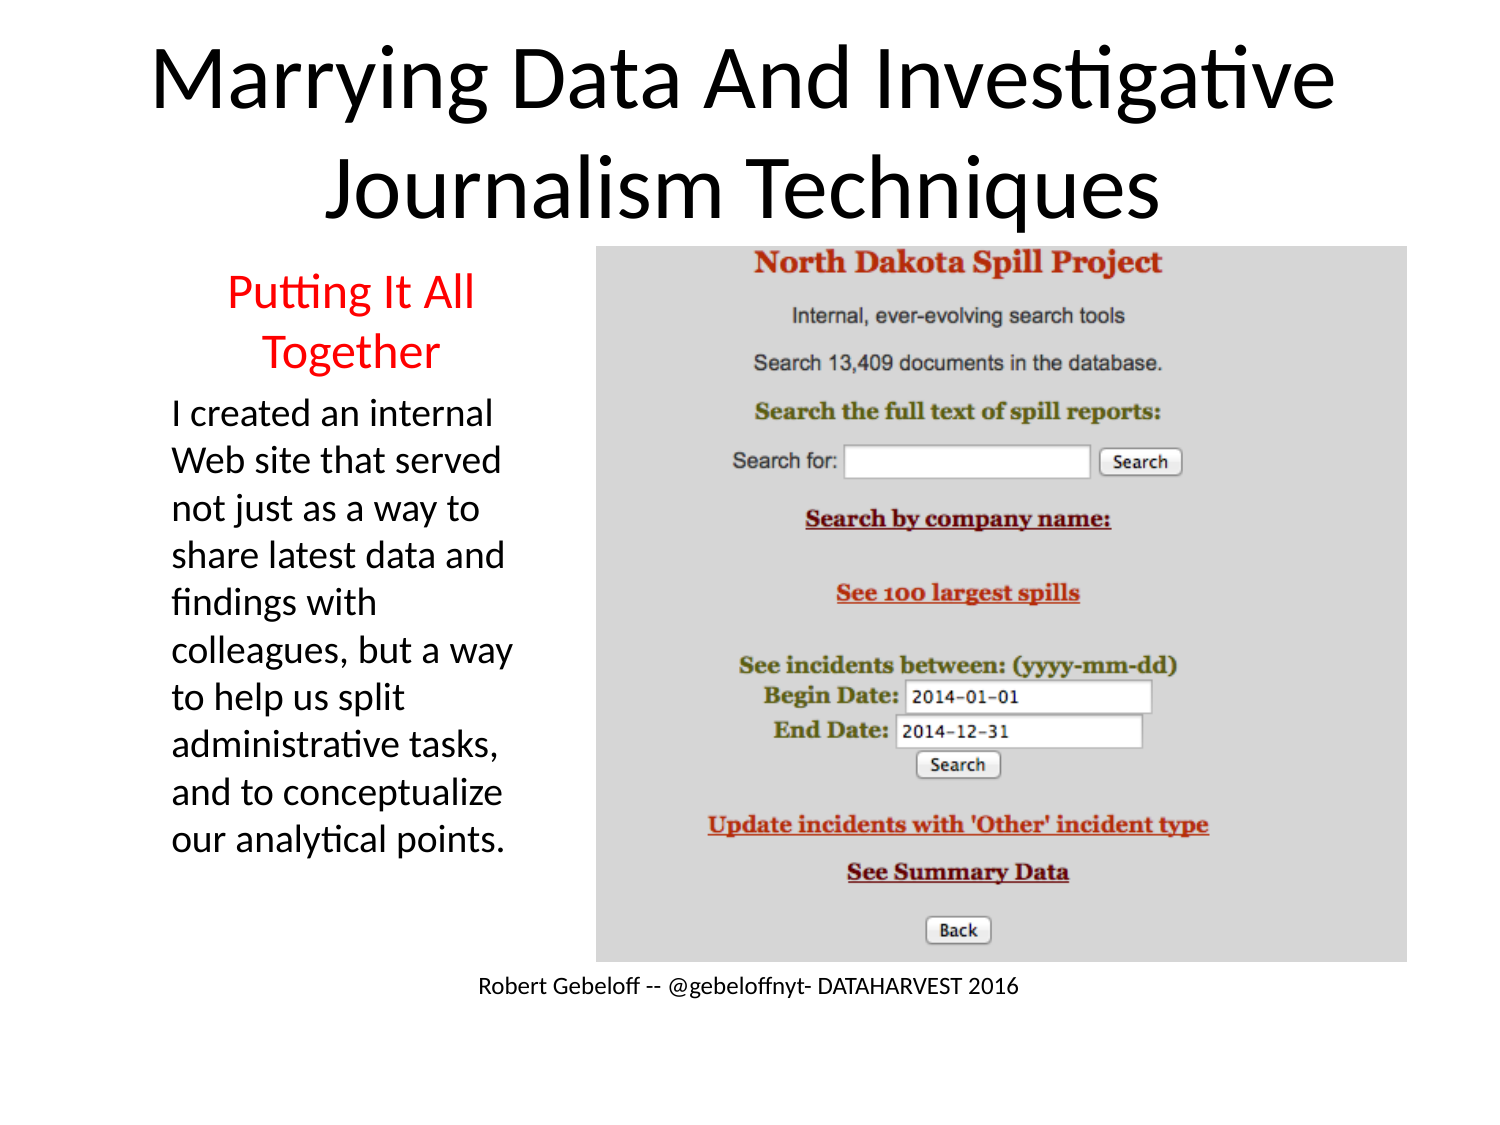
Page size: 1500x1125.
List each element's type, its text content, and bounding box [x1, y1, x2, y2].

text_box Robert Gebeloff -- @gebeloffnyt- DATAHARVEST 2016 [125, 961, 1374, 1007]
subtitle Putting It All Together I created an internal Web site that served not just as a way to share latest data and findings with colleagues, but a way to help us split administrative tasks, and to conceptualize our analytical points. [156, 251, 547, 961]
picture [596, 246, 1407, 962]
title Marrying Data And Investigative Journalism Techniques [125, 1, 1363, 252]
